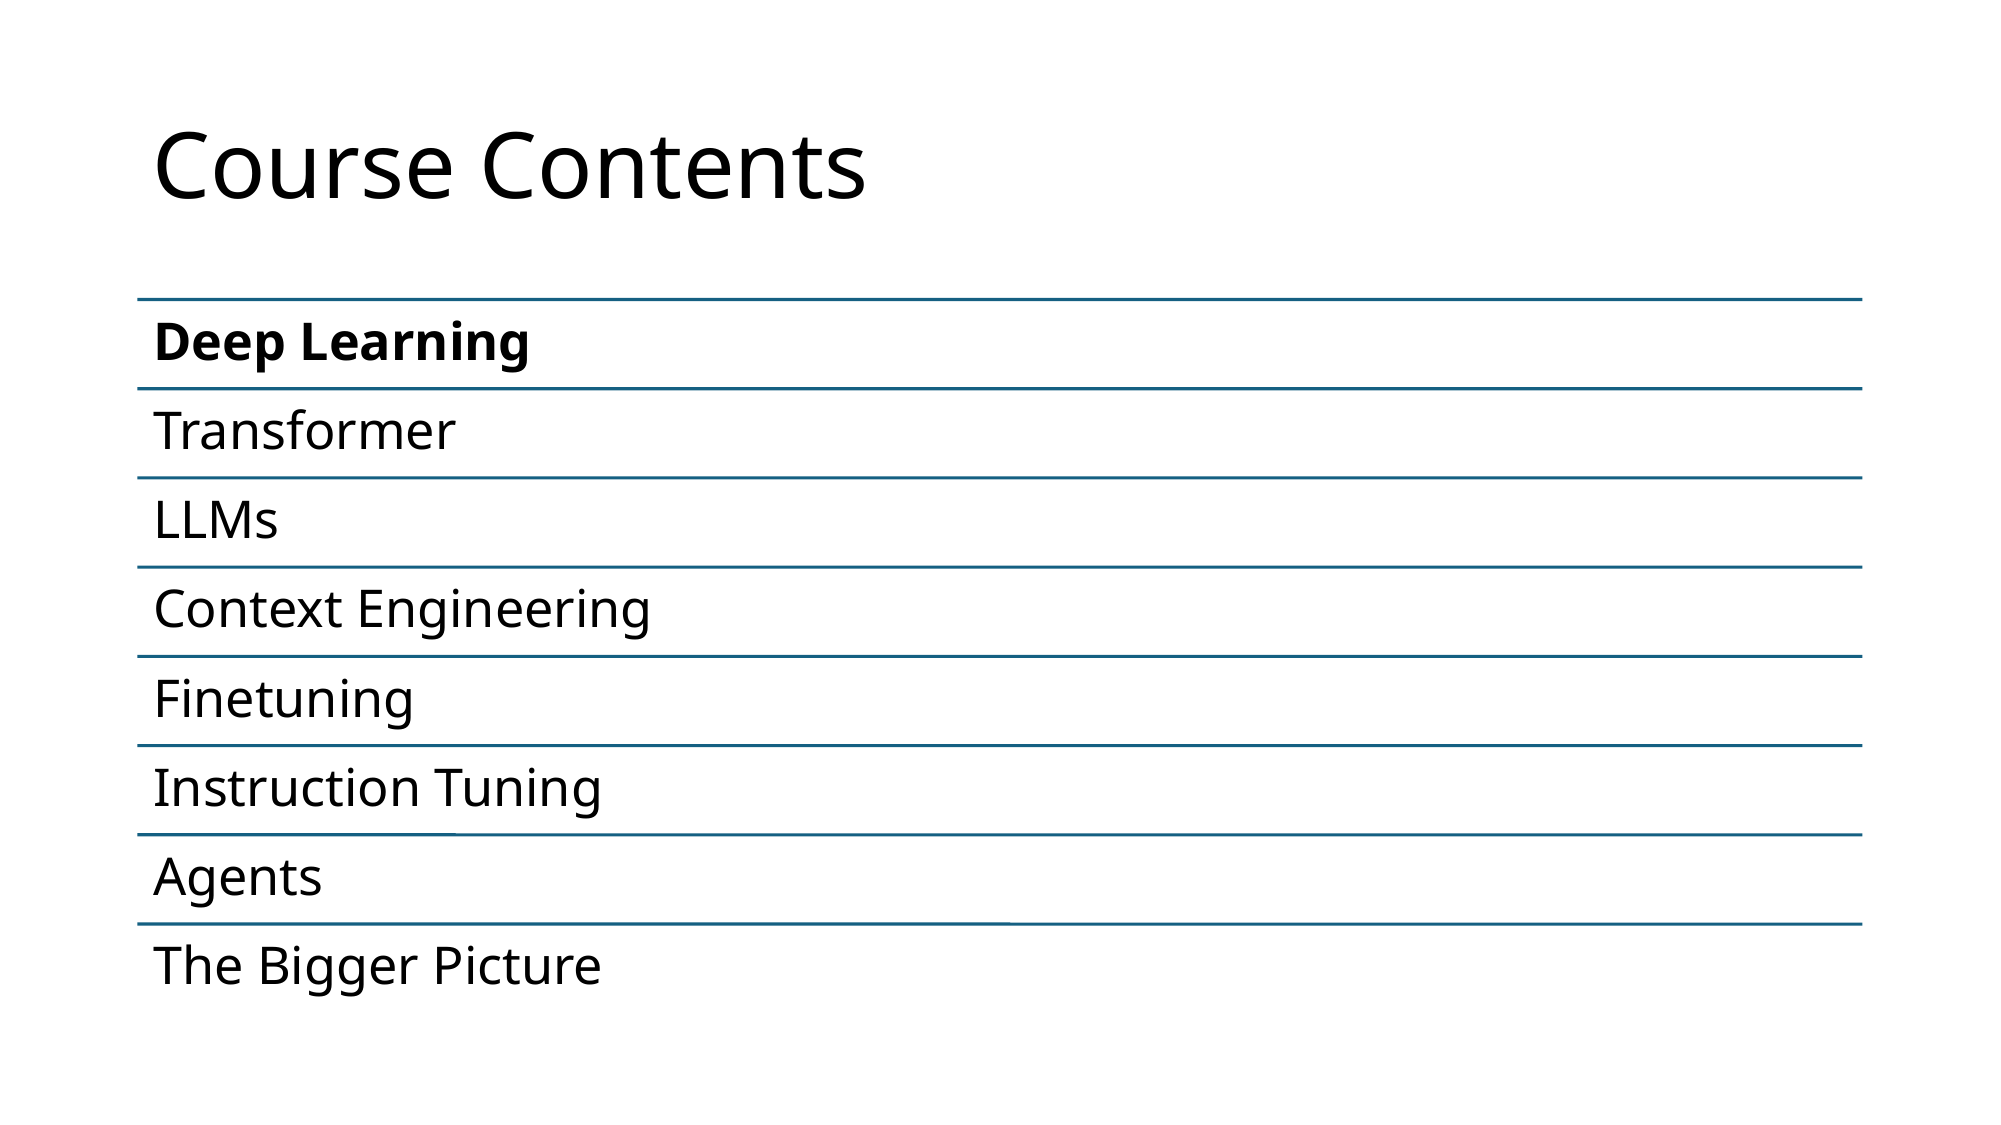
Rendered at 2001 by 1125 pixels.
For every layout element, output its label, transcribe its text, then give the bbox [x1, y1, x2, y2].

title Course Contents [137, 59, 1863, 278]
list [136, 298, 1863, 1014]
